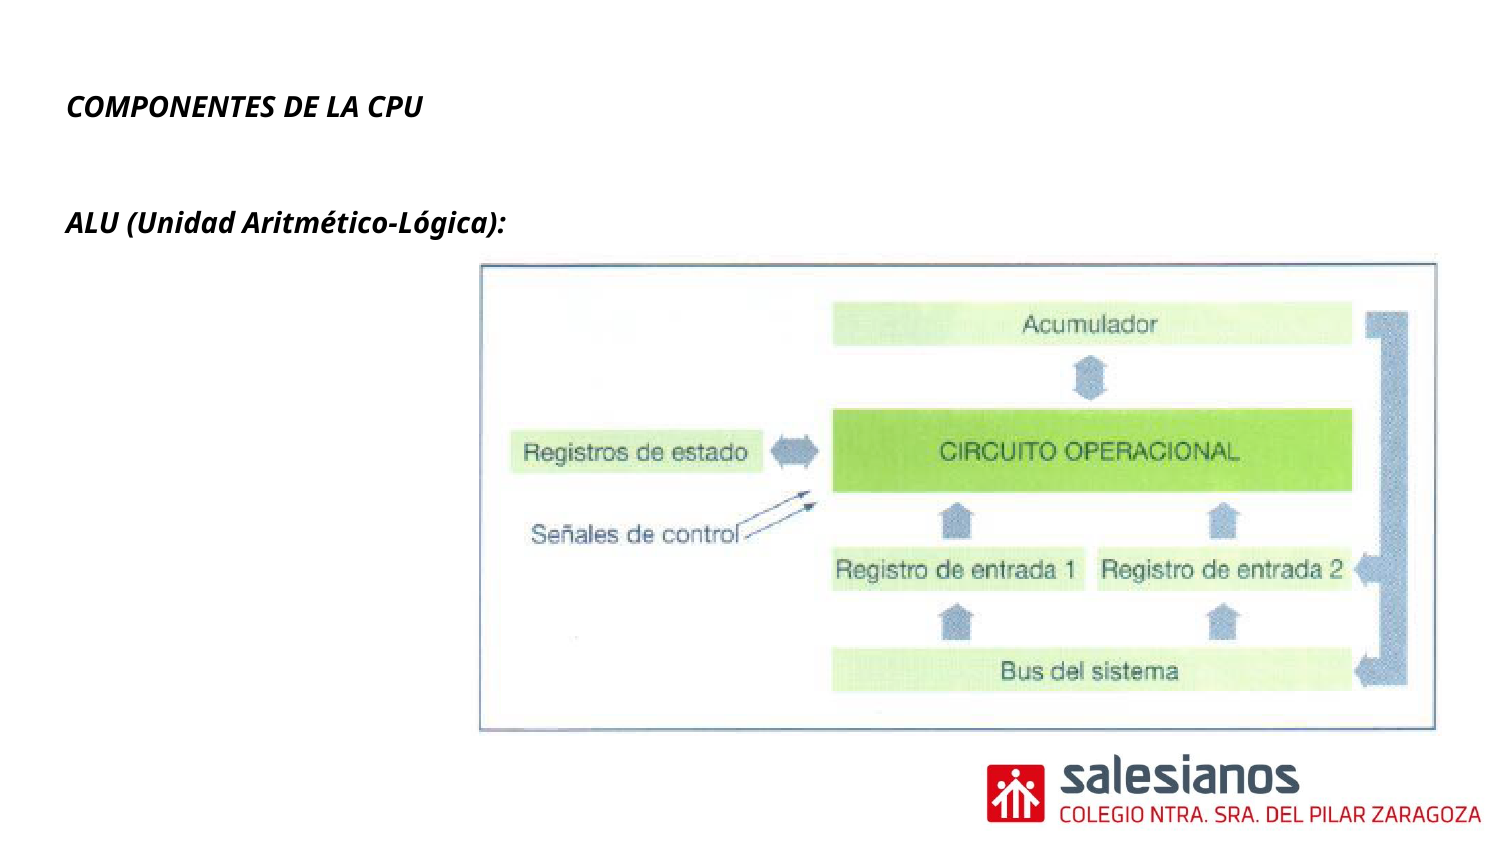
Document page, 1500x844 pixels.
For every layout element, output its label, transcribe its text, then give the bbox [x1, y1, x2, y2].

title COMPONENTES DE LA CPU [51, 72, 1449, 167]
list ALU (Unidad Aritmético-Lógica): [51, 189, 1449, 750]
picture [471, 251, 1500, 844]
